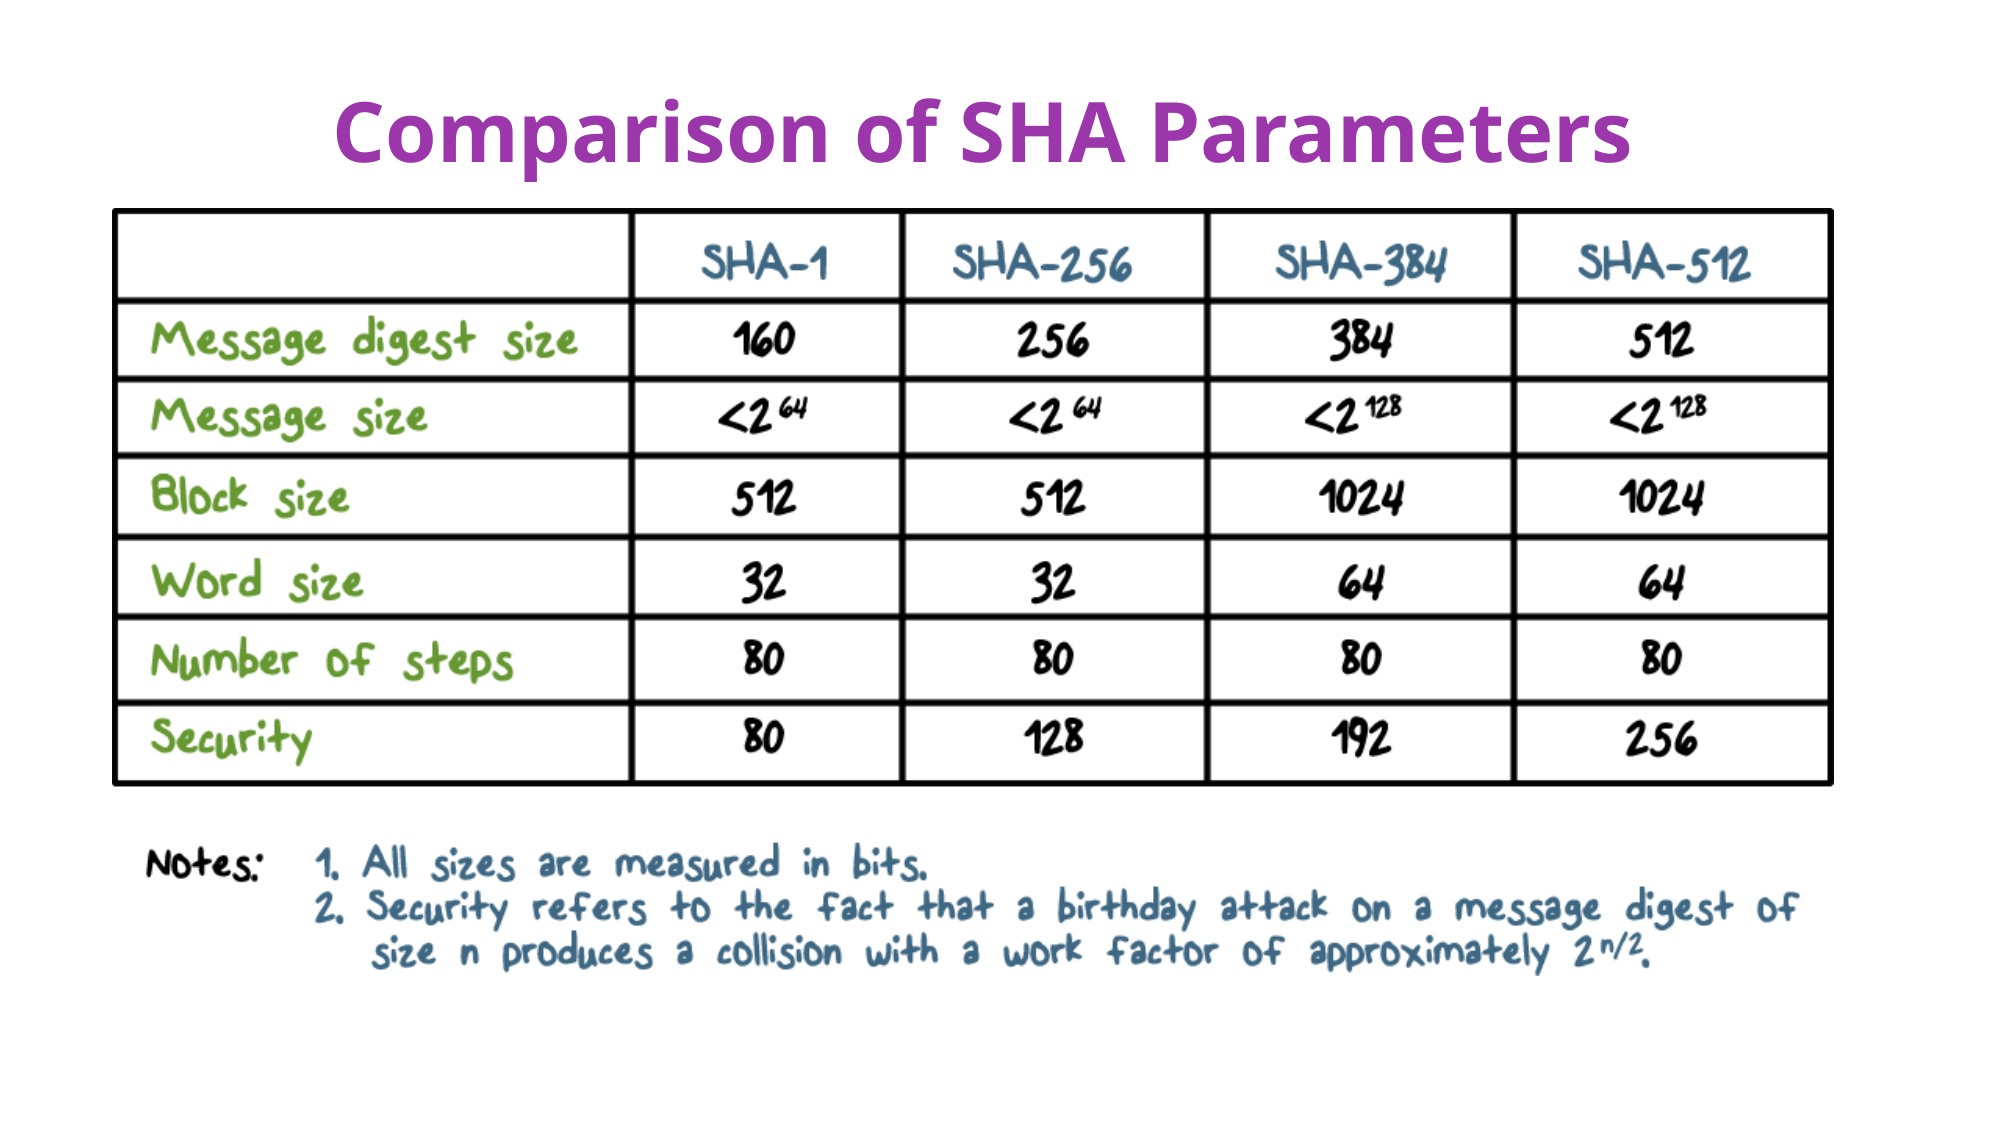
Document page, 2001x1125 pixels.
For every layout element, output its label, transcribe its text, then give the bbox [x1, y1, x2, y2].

title Comparison of SHA Parameters [133, 10, 1834, 198]
picture [112, 207, 1834, 976]
